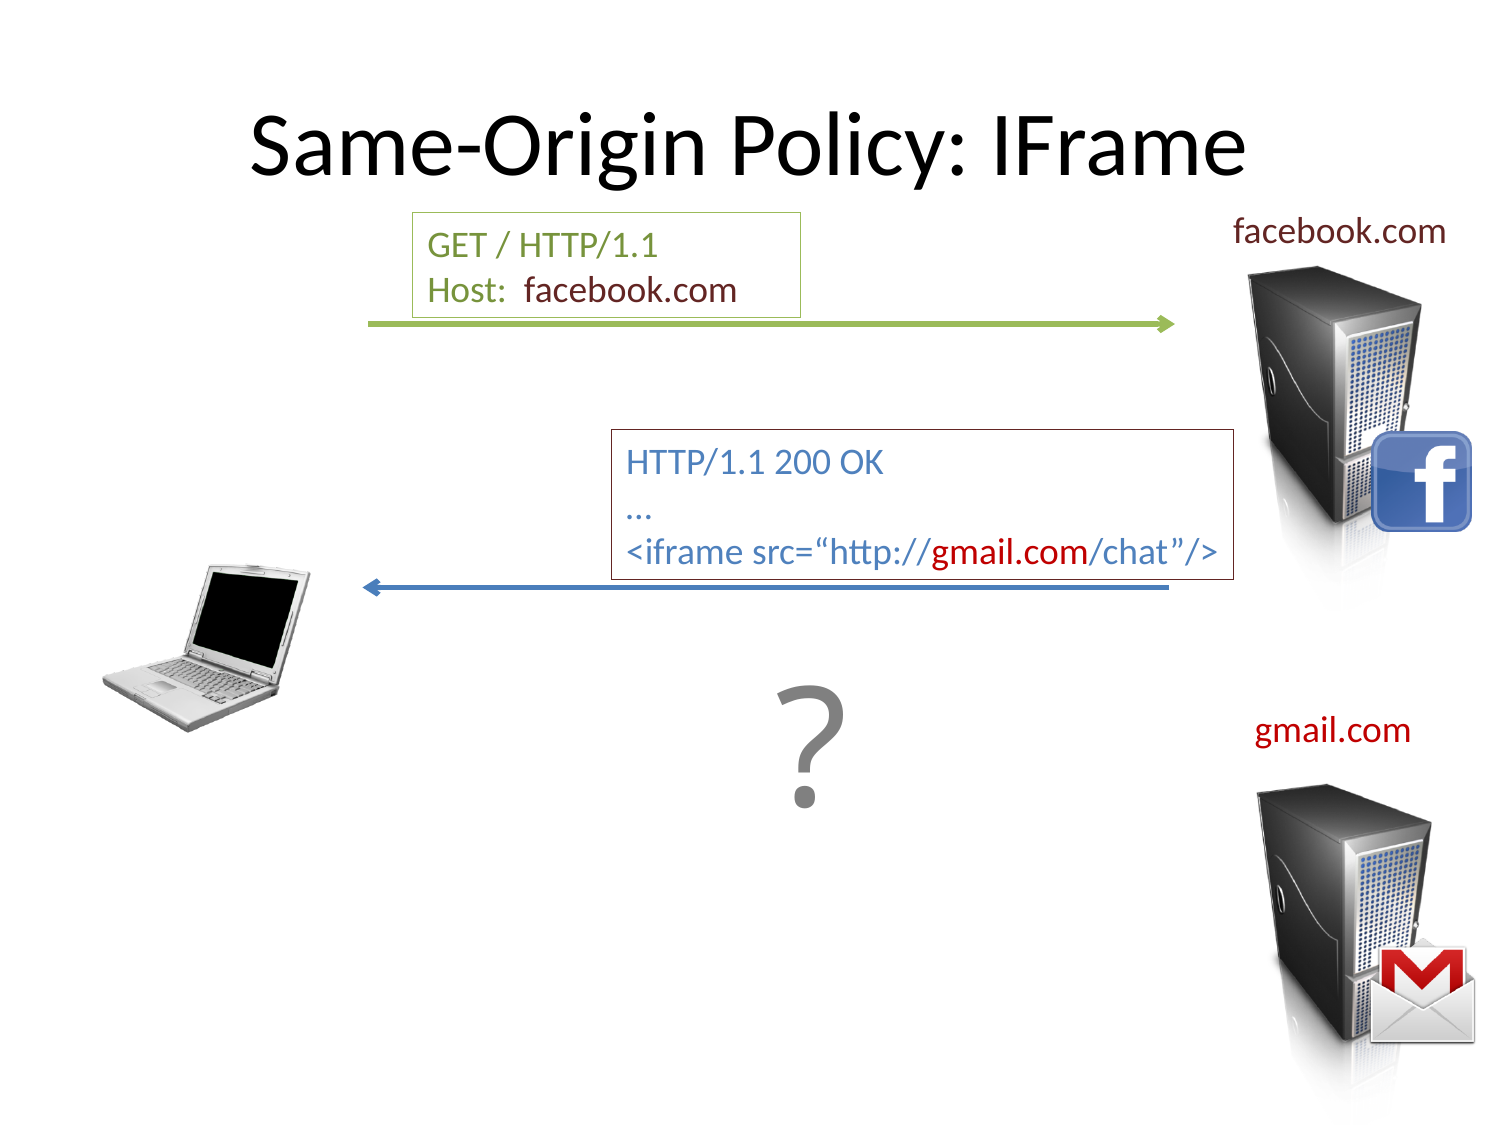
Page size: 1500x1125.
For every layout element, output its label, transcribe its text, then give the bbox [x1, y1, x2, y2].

text_box facebook.com [1218, 199, 1463, 259]
text_box gmail.com [1239, 697, 1428, 758]
picture [1256, 783, 1484, 1125]
title Same-Origin Policy: IFrame [75, 45, 1425, 233]
picture [74, 524, 344, 753]
text_box HTTP/1.1 200 OK … <iframe src=“http://gmail.com/chat”/> [611, 429, 1233, 580]
text_box ? [760, 632, 863, 848]
picture [1246, 265, 1473, 612]
text_box GET / HTTP/1.1 Host: facebook.com [412, 212, 801, 318]
